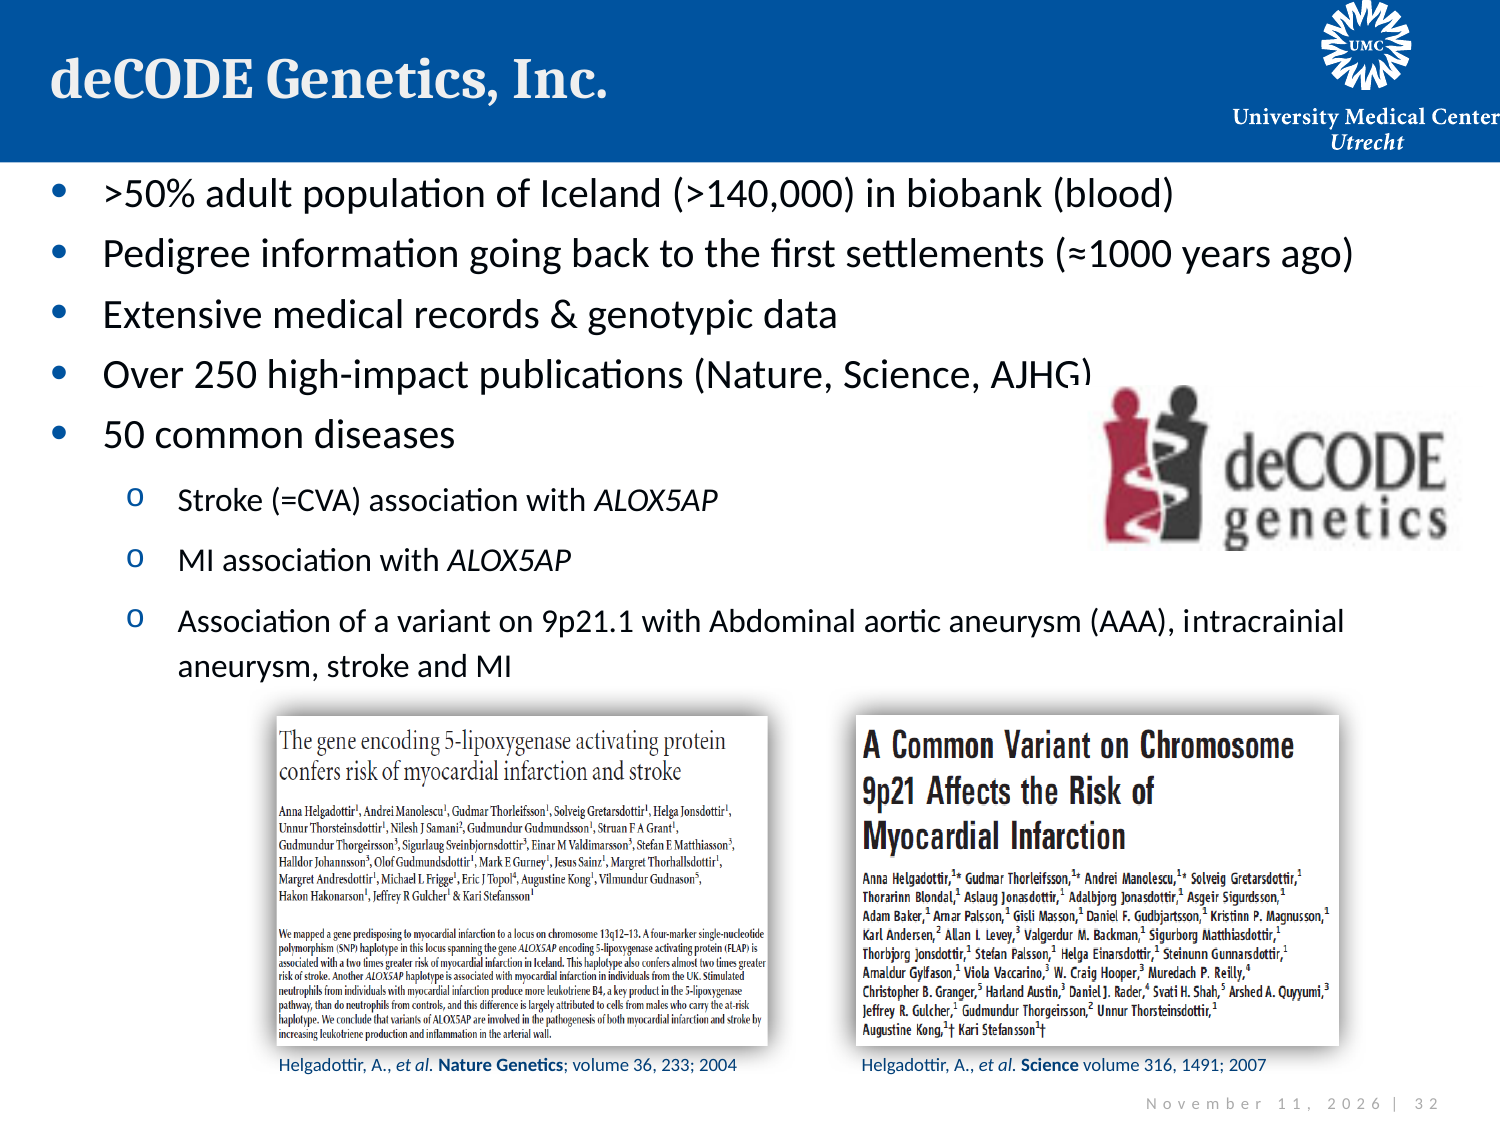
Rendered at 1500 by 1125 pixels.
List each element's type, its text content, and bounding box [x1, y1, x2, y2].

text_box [846, 715, 1365, 1084]
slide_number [1068, 1087, 1453, 1118]
title deCODE Genetics, Inc. [34, 0, 1238, 151]
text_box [263, 715, 777, 1084]
list >50% adult population of Iceland (>140,000) in biobank (blood) Pedigree information going back to the first settlements (≈1000 years ago) Extensive medical records & genotypic data Over 250 high-impact publications (Nature, Science, AJHG) 50 common diseases Stroke (=CVA) association with ALOX5AP MI association with ALOX5AP Association of a variant on 9p21.1 with Abdominal aortic aneurysm (AAA), intracrainial aneurysm, stroke and MI [35, 162, 1453, 1078]
picture [1068, 385, 1483, 551]
